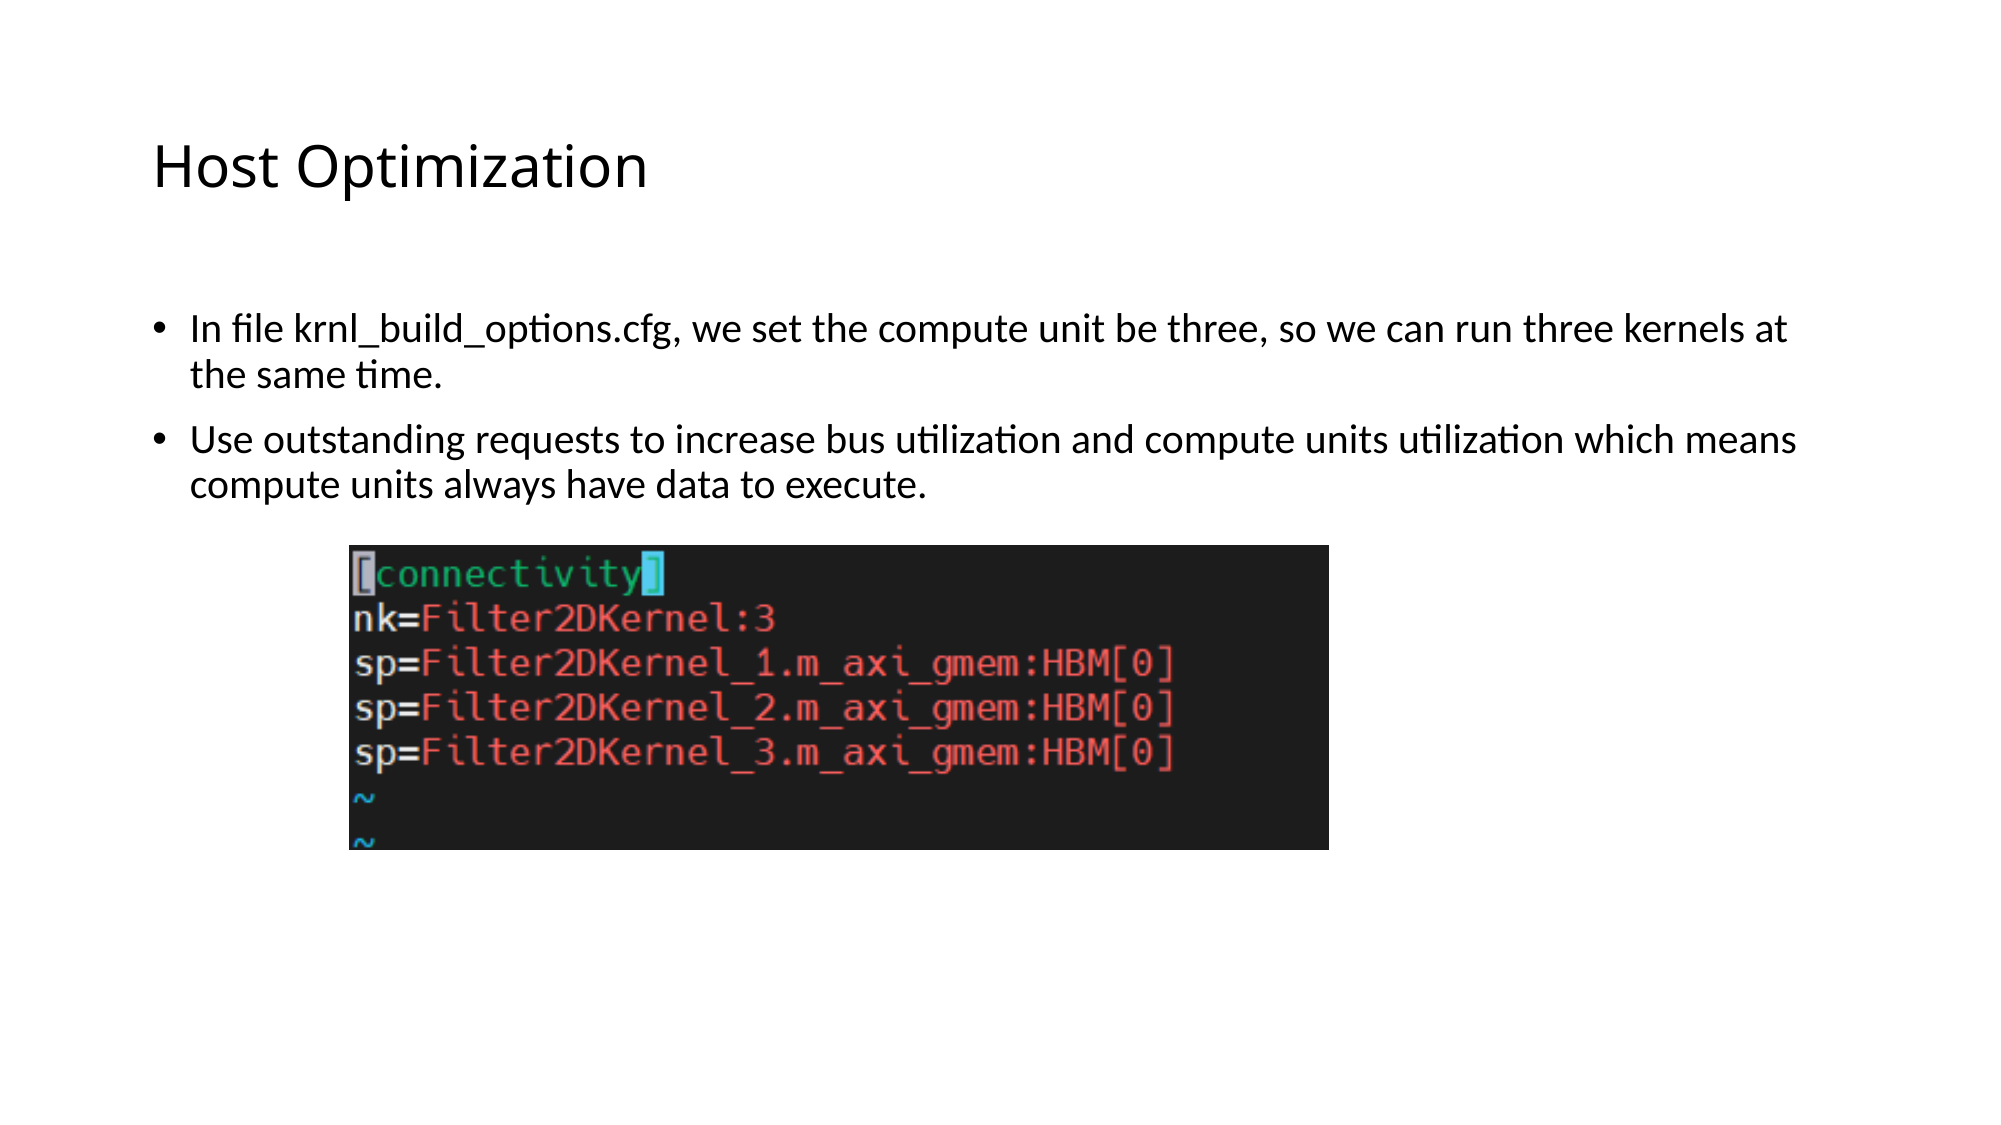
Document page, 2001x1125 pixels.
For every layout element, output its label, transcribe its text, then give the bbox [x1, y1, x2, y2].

title Host Optimization [137, 59, 1863, 278]
picture [349, 545, 1329, 850]
list In file krnl_build_options.cfg, we set the compute unit be three, so we can run three kernels at the same time. Use outstanding requests to increase bus utilization and compute units utilization which means compute units always have data to execute. [137, 299, 1863, 1014]
